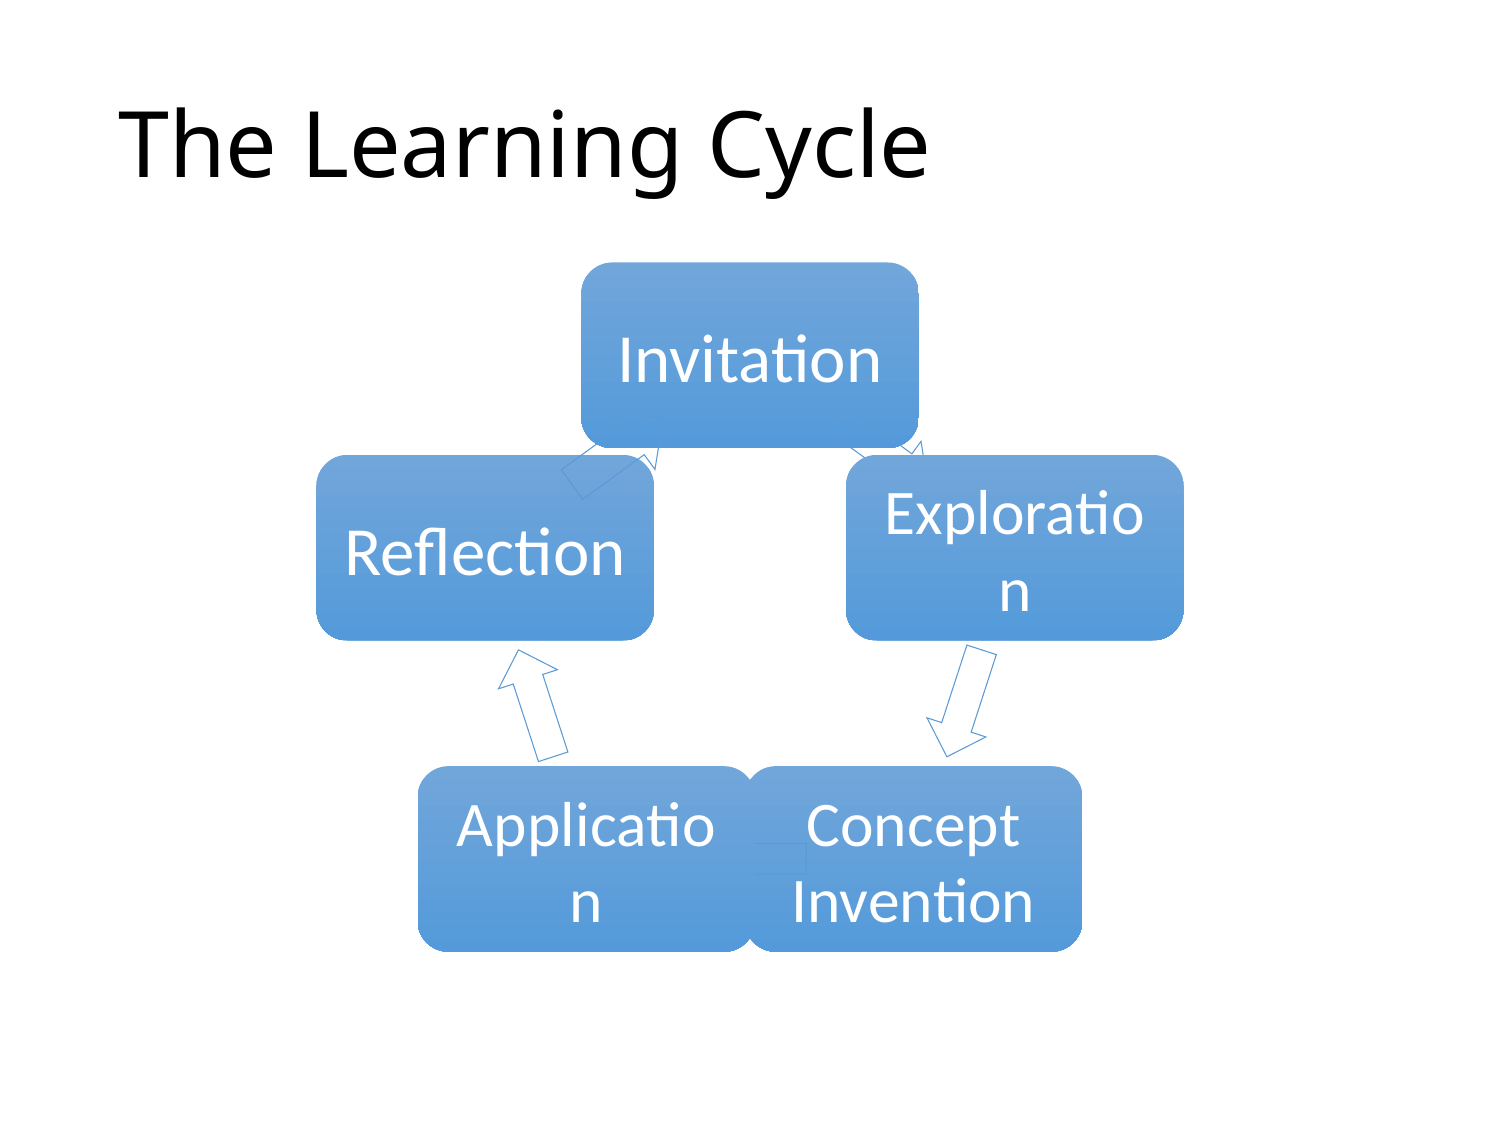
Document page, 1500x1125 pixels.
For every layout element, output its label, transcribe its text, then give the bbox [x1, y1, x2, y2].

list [74, 262, 1425, 1005]
title The Learning Cycle [103, 59, 1397, 237]
